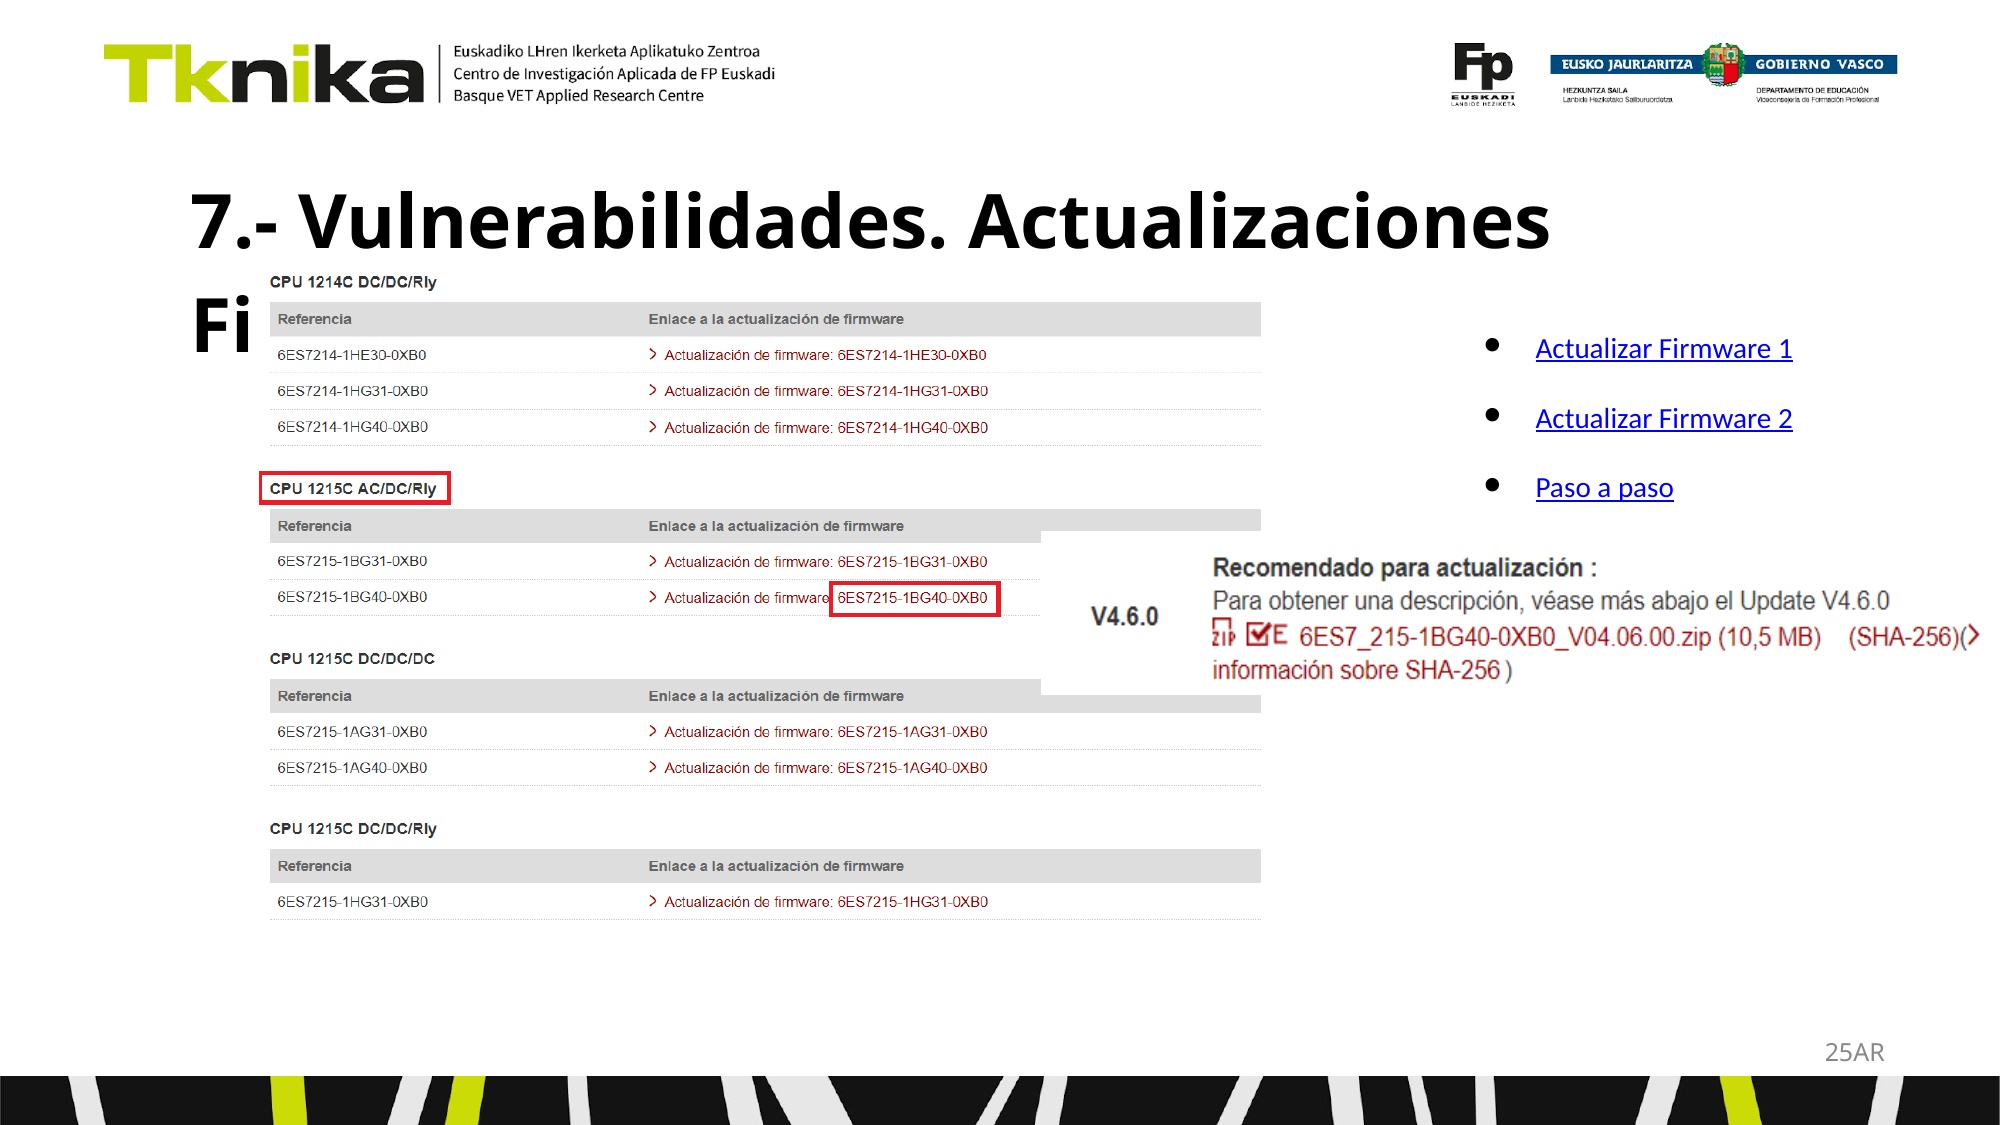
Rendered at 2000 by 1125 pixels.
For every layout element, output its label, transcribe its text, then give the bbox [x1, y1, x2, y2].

picture [259, 266, 1992, 925]
picture [0, 1076, 2000, 1125]
text_box 7.- Vulnerabilidades. Actualizaciones Firmware. [175, 145, 1938, 382]
slide_number ‹#›AR [1433, 1023, 1900, 1084]
picture [102, 42, 1898, 106]
text_box Actualizar Firmware 1 Actualizar Firmware 2 Paso a paso [1445, 313, 1888, 530]
